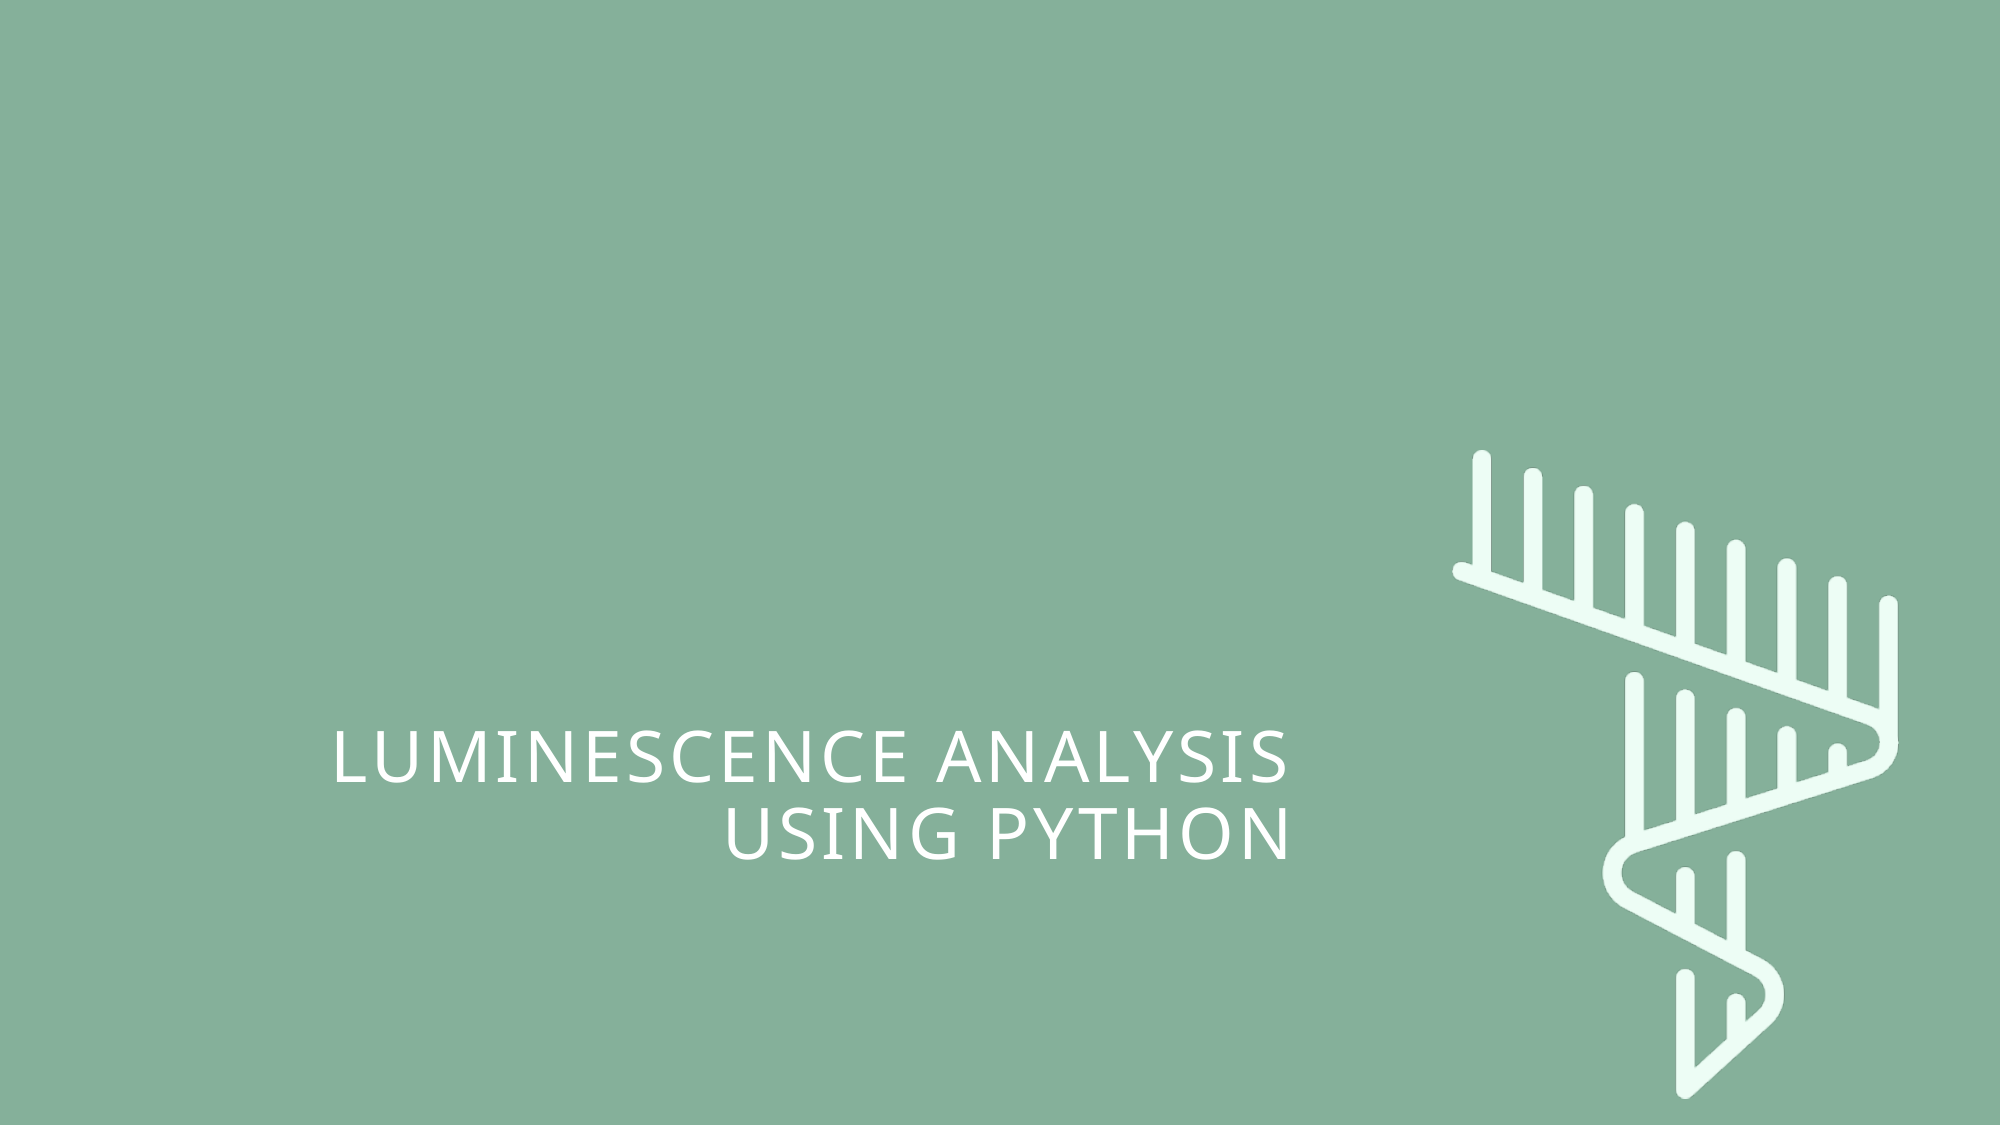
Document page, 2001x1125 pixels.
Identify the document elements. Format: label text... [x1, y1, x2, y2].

picture [1351, 450, 2000, 1099]
title Luminescence analysis using python [259, 659, 1351, 936]
